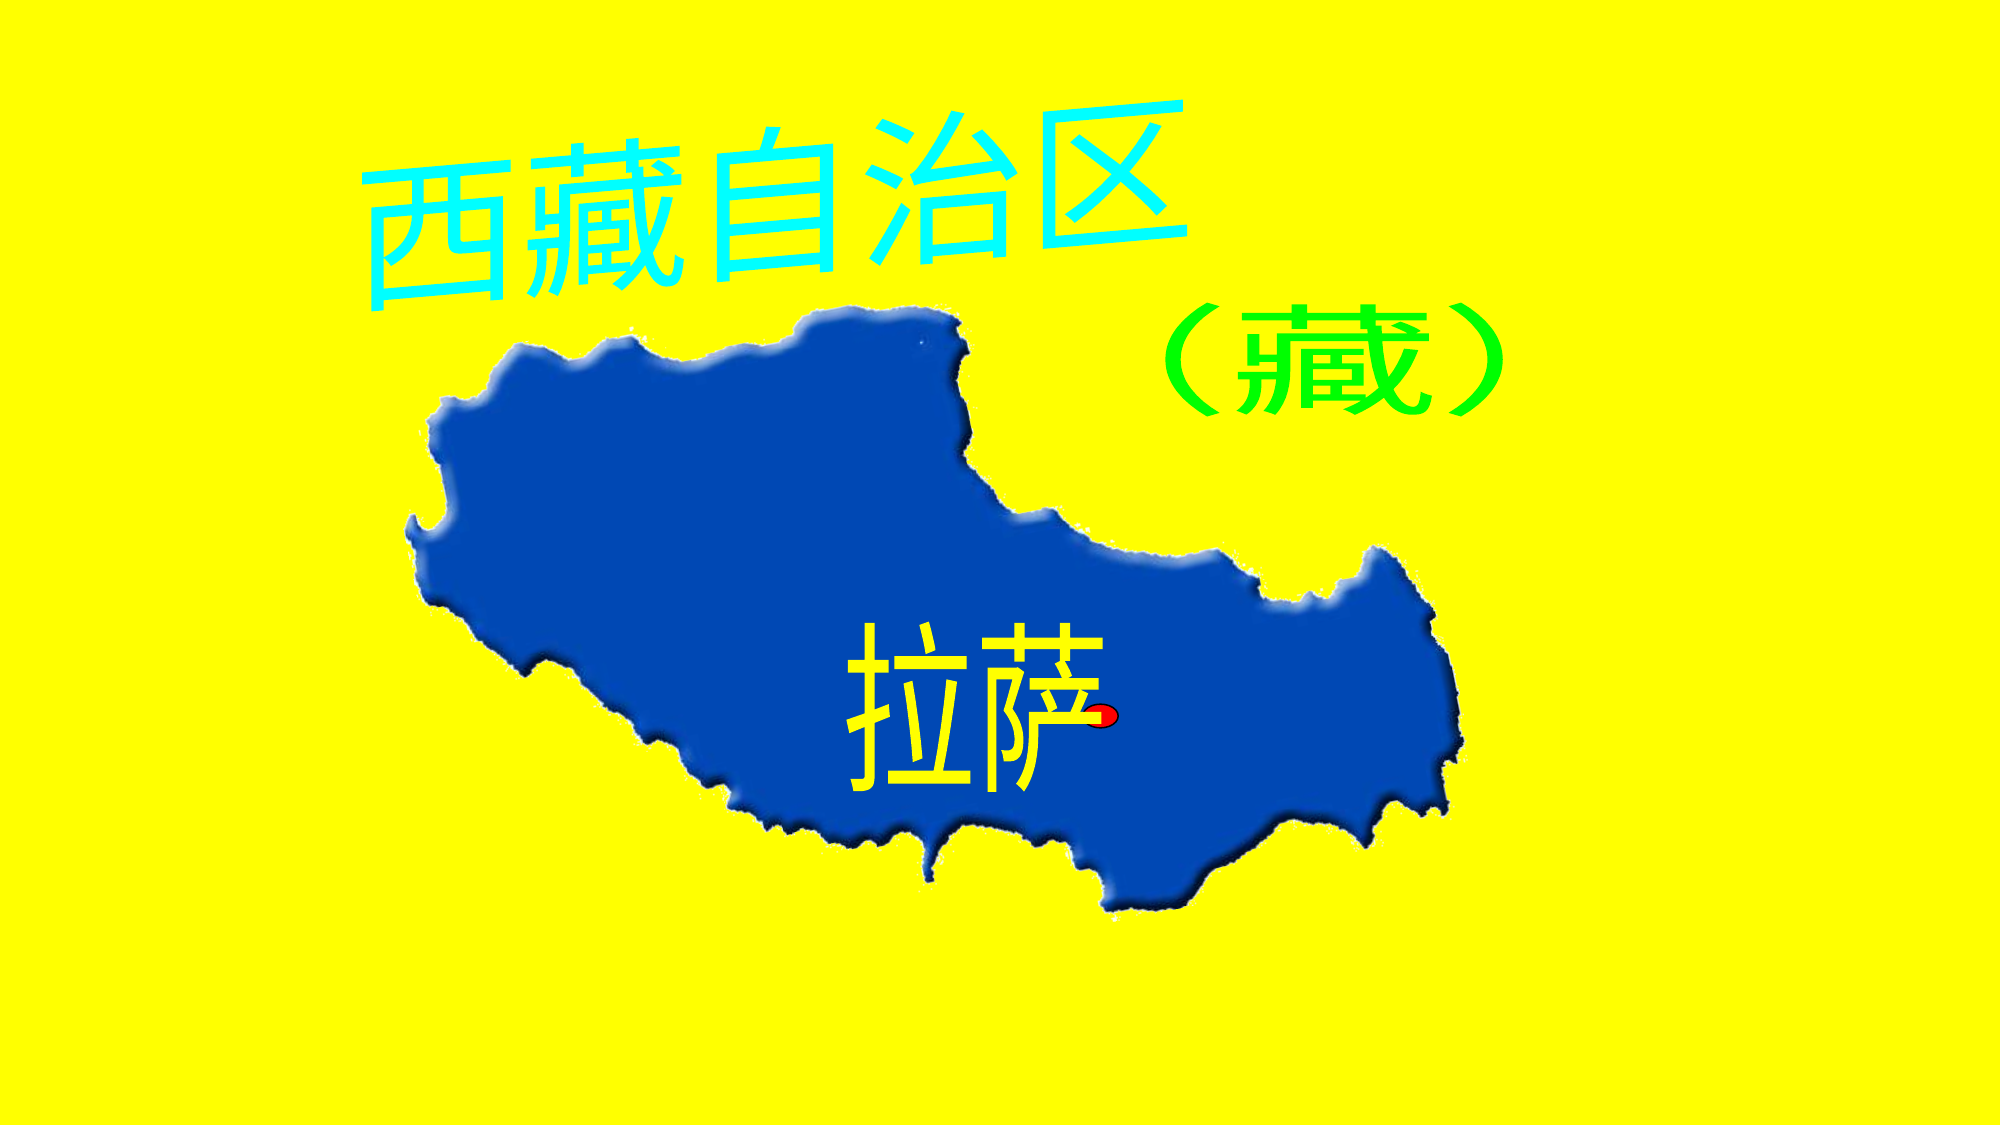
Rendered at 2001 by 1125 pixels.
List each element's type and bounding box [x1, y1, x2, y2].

picture [373, 177, 1489, 1040]
